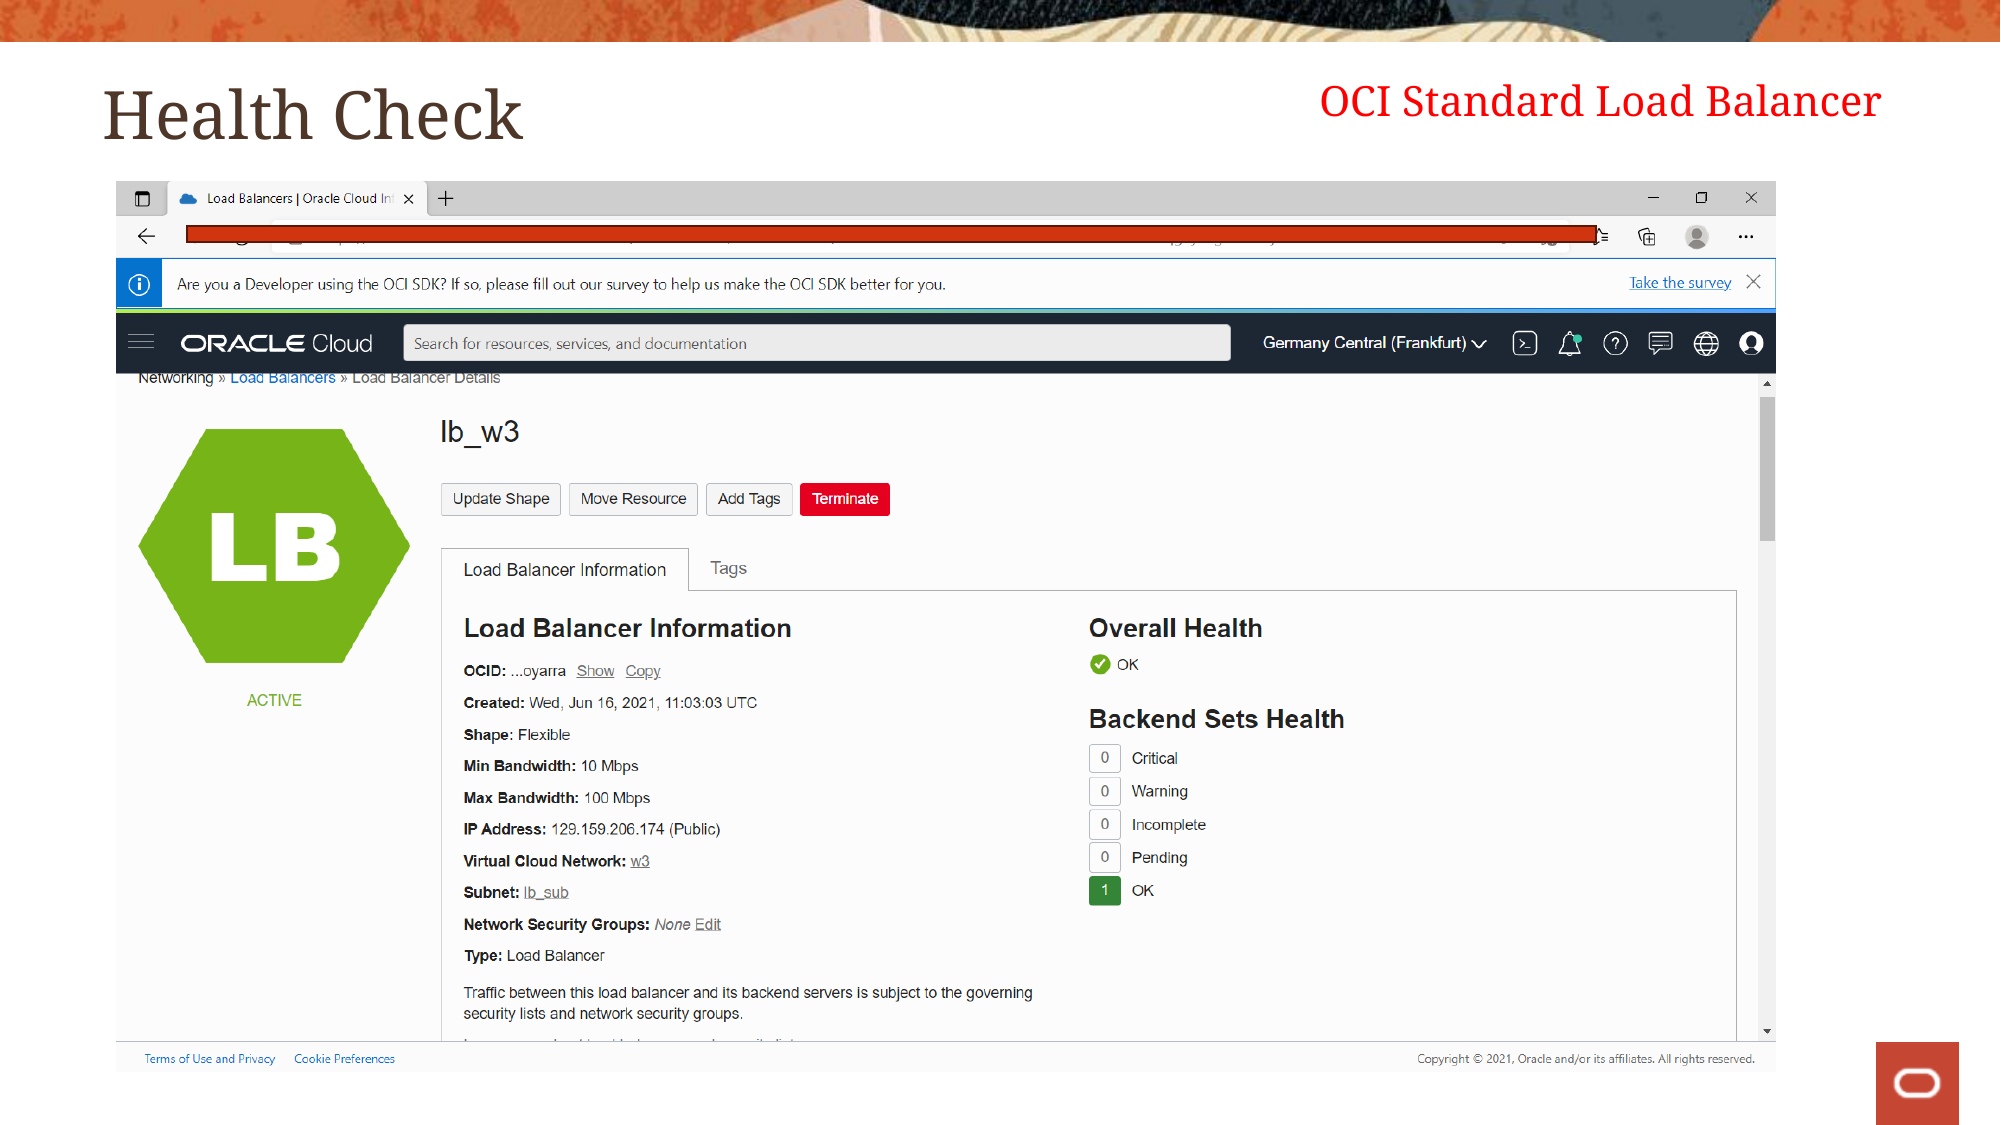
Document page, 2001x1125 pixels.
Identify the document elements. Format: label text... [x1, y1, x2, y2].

picture [0, 0, 2000, 42]
picture [1876, 1042, 1959, 1125]
title Health Check [102, 75, 1898, 162]
picture [116, 181, 1776, 1072]
text_box OCI Standard Load Balancer [1319, 61, 1938, 144]
